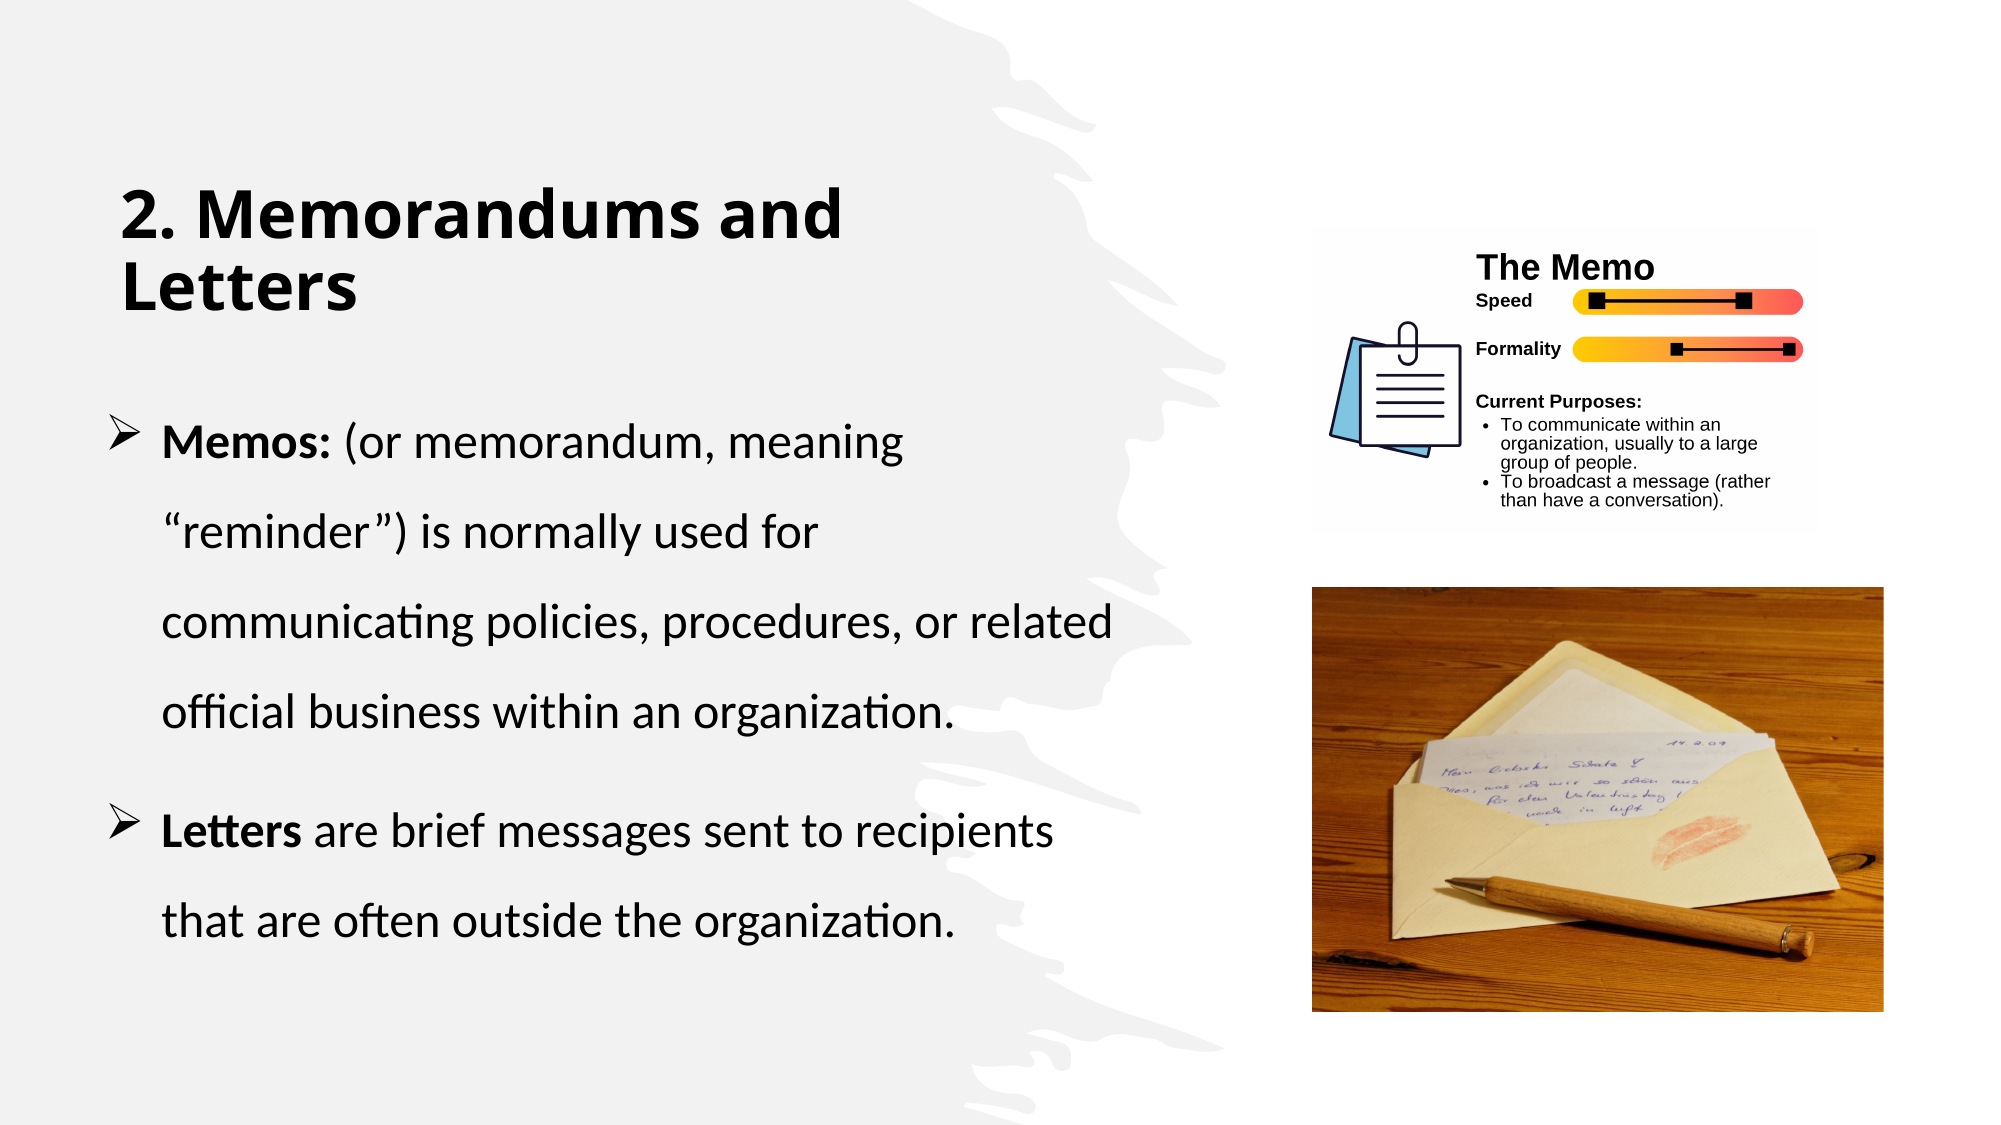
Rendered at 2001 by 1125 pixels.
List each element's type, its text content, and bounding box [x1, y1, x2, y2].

picture [1311, 227, 1820, 533]
title 2. Memorandums and Letters [105, 105, 988, 371]
text_box [0, 0, 1226, 1125]
text_box [909, 0, 2000, 1125]
list Memos: (or memorandum, meaning “reminder”) is normally used for communicating policies, procedures, or related official business within an organization. Letters are brief messages sent to recipients that are often outside the organization. [105, 371, 1116, 954]
picture [1312, 587, 1884, 1012]
